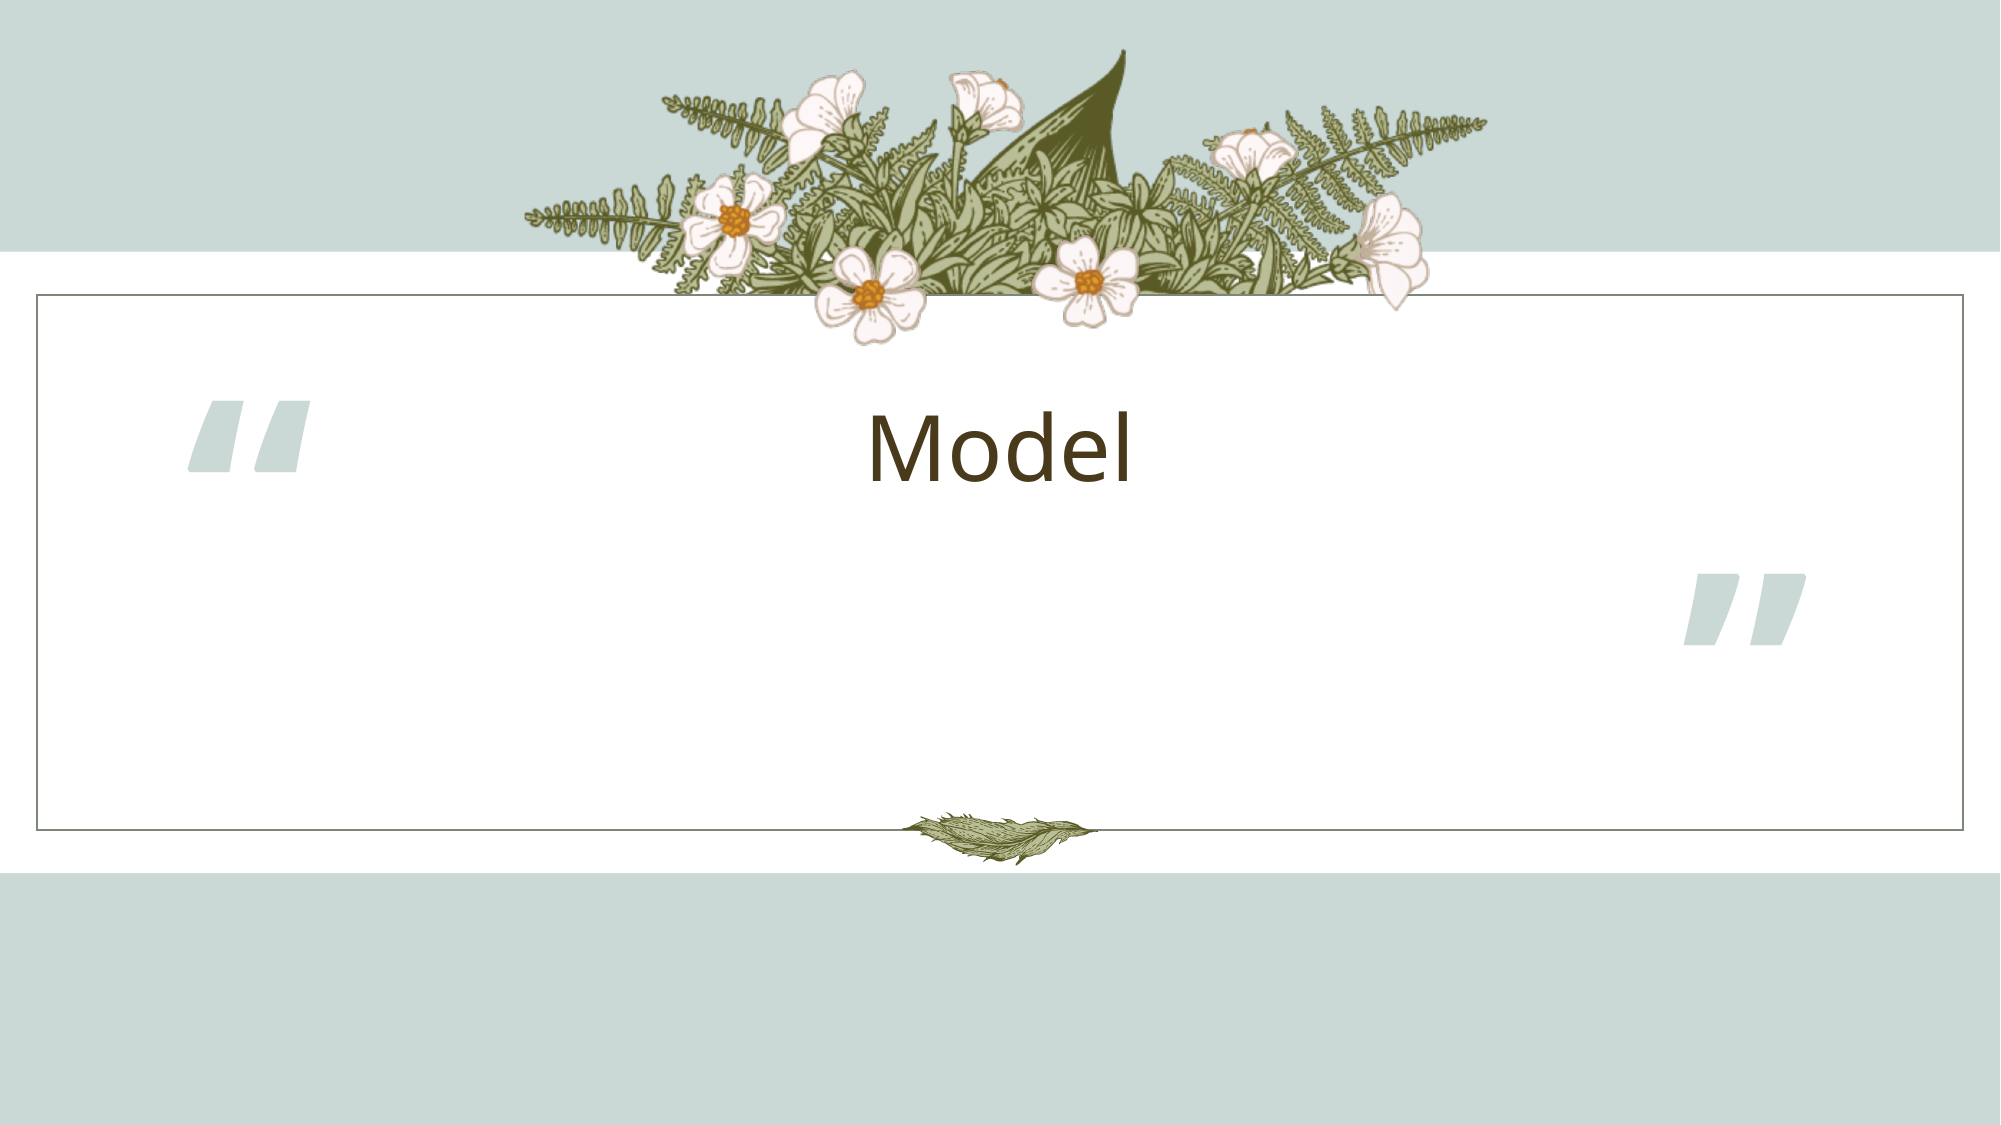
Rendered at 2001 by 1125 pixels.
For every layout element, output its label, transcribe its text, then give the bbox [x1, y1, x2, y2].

picture [900, 807, 1099, 866]
picture [512, 29, 1500, 356]
title Model [286, 394, 1714, 723]
list “ [169, 350, 324, 669]
list ” [1665, 523, 1821, 841]
